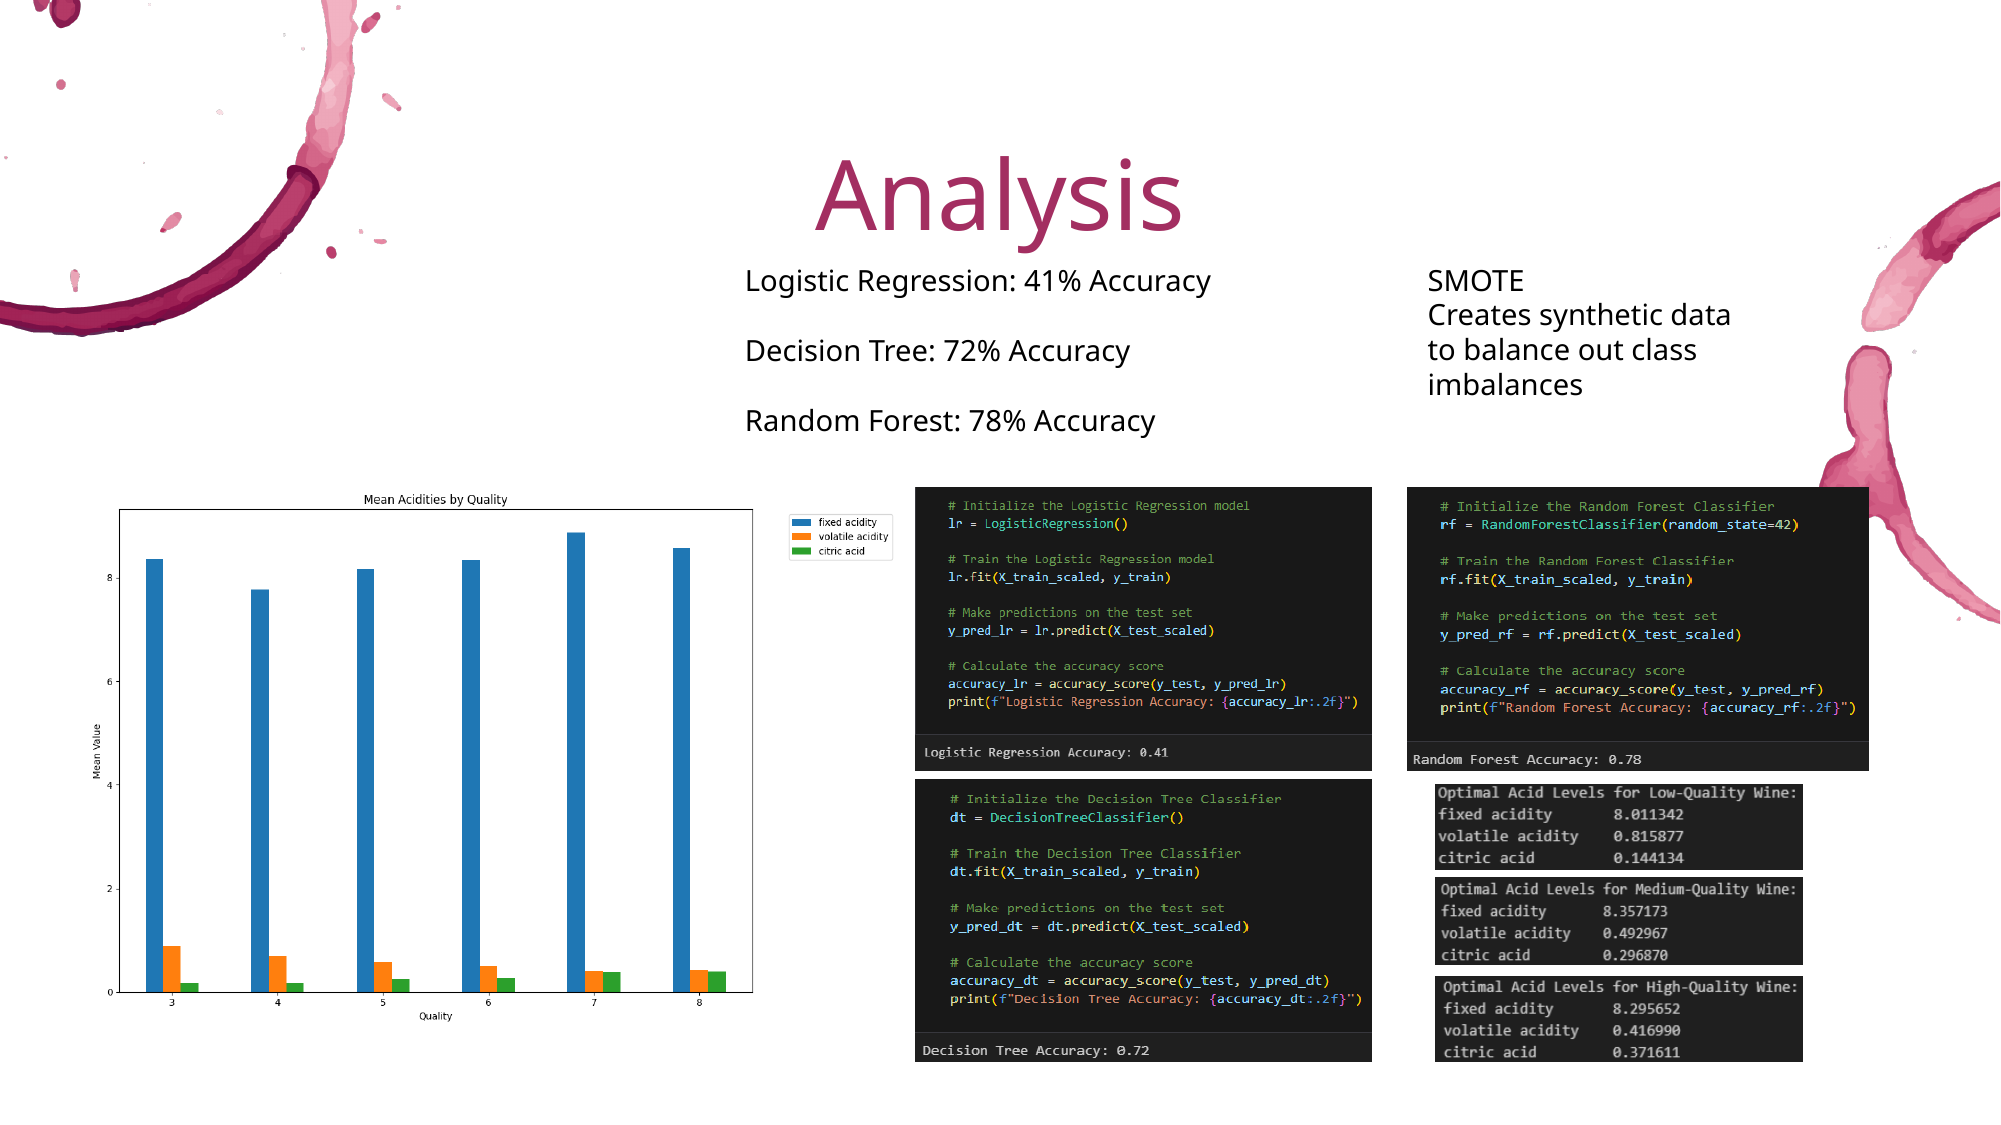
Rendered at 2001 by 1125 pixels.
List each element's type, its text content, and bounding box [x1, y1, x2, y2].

picture [915, 779, 1372, 1063]
title Analysis [156, 117, 1844, 242]
picture [87, 487, 897, 1026]
picture [915, 487, 1372, 771]
picture [1434, 877, 1804, 965]
picture [1434, 976, 1804, 1063]
picture [1406, 155, 2001, 771]
picture [0, 0, 415, 339]
picture [1434, 783, 1804, 870]
text_box Logistic Regression: 41% Accuracy Decision Tree: 72% Accuracy Random Forest: 78% Accuracy [730, 255, 1270, 445]
text_box SMOTE Creates synthetic data to balance out class imbalances [1413, 254, 1781, 409]
